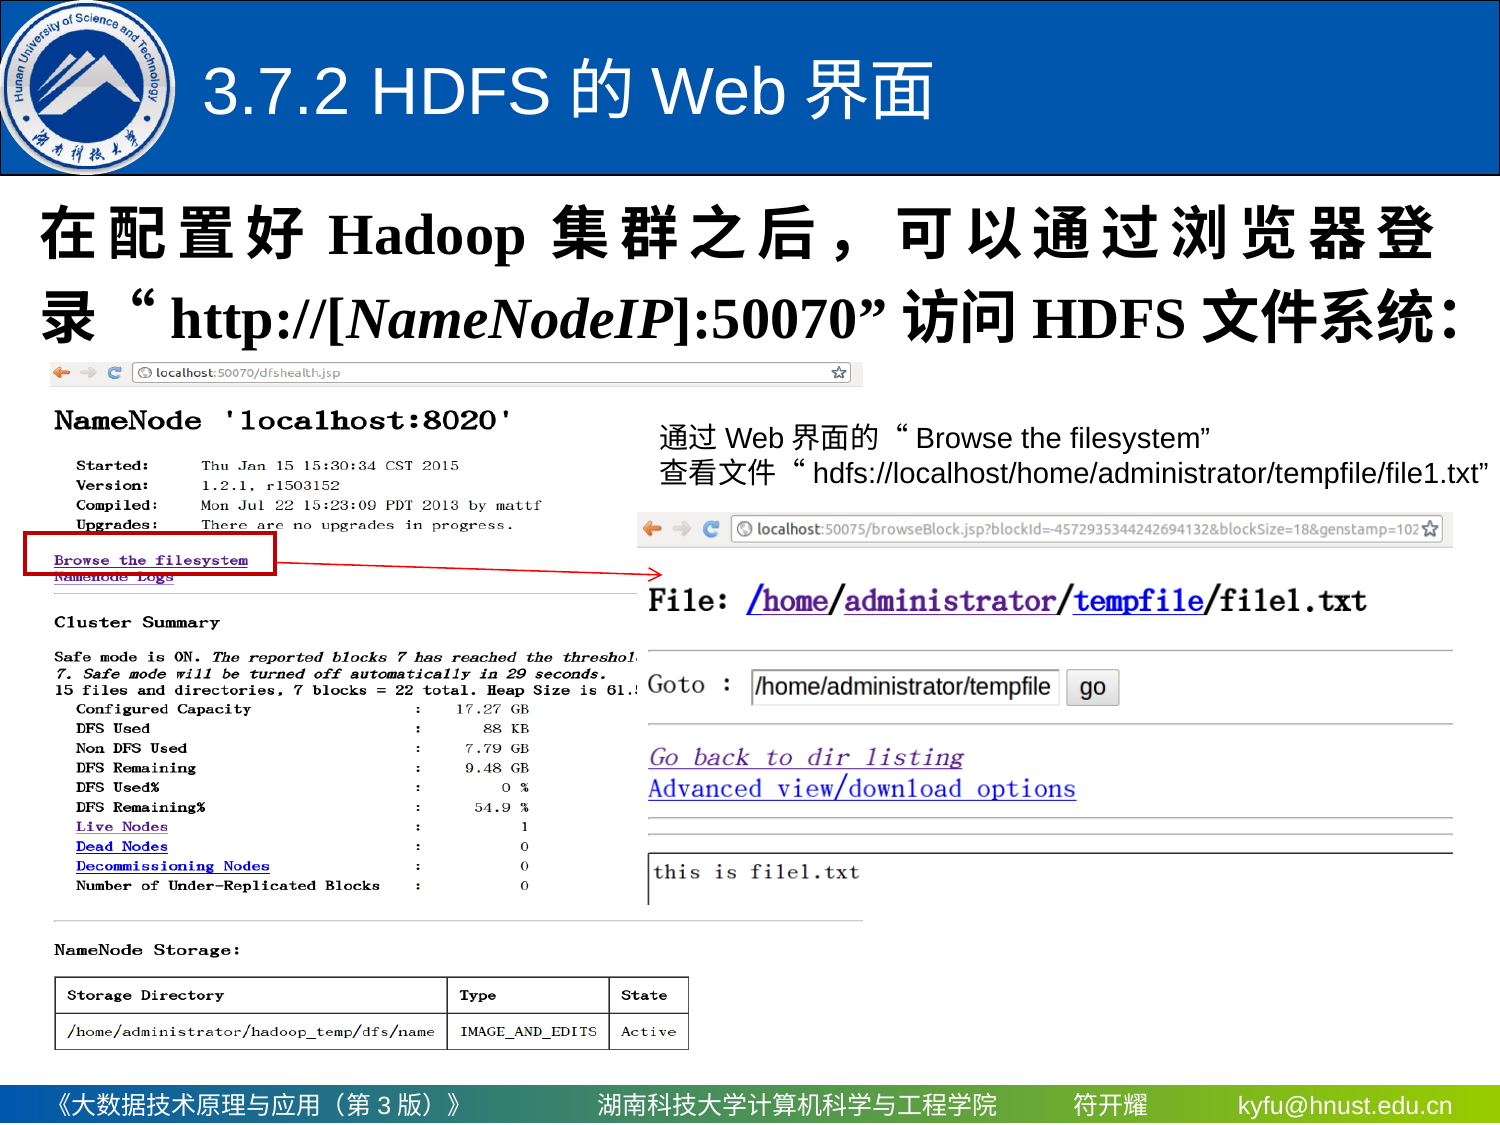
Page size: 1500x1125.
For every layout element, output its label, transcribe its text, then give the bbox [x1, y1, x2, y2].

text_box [274, 562, 663, 576]
text_box 通过Web界面的“Browse the filesystem” 查看文件“hdfs://localhost/home/administrator/tempfile/file1.txt” [866, 412, 1500, 498]
title 3.7.2 HDFS的Web界面 [187, 12, 1500, 163]
picture [0, 0, 176, 175]
text_box [24, 533, 44, 574]
picture [49, 362, 1453, 1056]
text_box 在配置好Hadoop集群之后，可以通过浏览器登录“http://[NameNodeIP]:50070”访问HDFS文件系统： [24, 175, 1450, 358]
